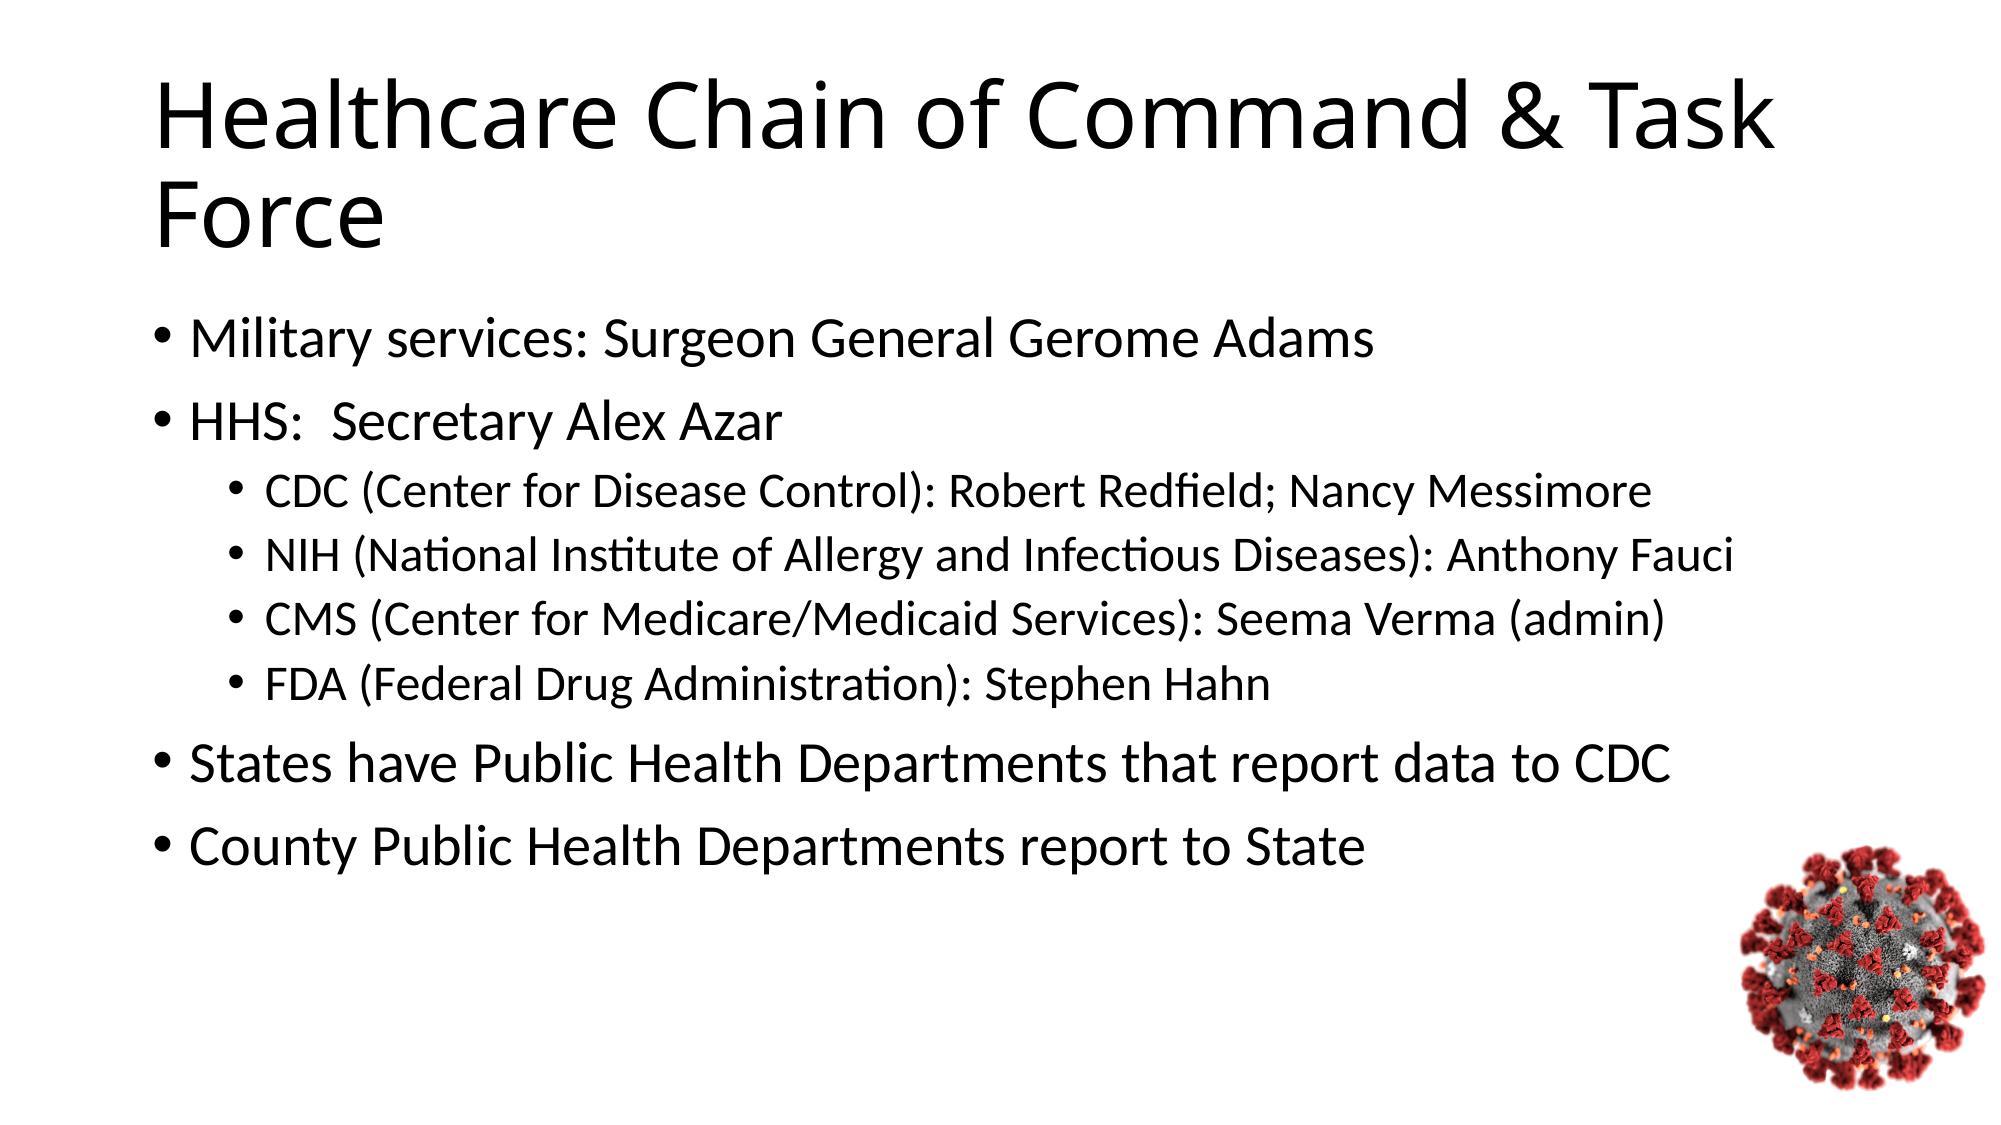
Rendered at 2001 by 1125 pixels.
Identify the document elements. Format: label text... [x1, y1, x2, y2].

title Healthcare Chain of Command & Task Force [137, 59, 1863, 278]
list Military services: Surgeon General Gerome Adams HHS: Secretary Alex Azar CDC (Center for Disease Control): Robert Redfield; Nancy Messimore NIH (National Institute of Allergy and Infectious Diseases): Anthony Fauci CMS (Center for Medicare/Medicaid Services): Seema Verma (admin) FDA (Federal Drug Administration): Stephen Hahn States have Public Health Departments that report data to CDC County Public Health Departments report to State [137, 299, 1863, 1014]
picture [1738, 844, 1987, 1092]
